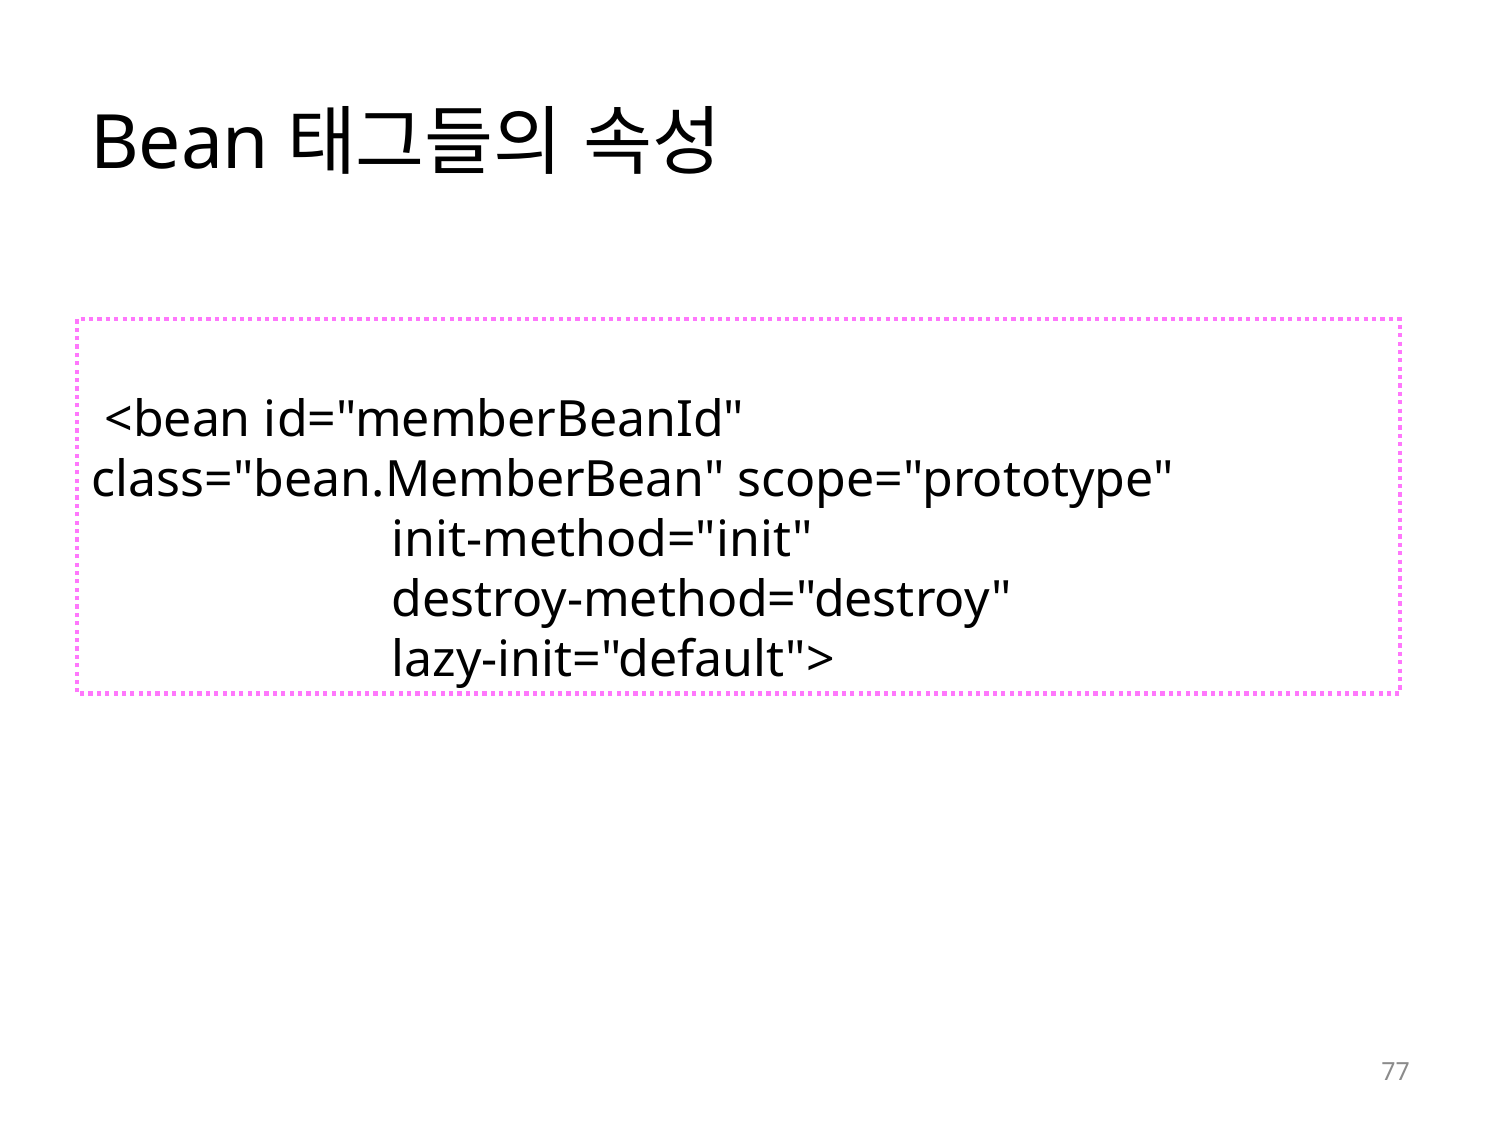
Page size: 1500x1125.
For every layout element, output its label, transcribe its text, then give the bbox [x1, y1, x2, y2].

text_box <bean id="memberBeanId" class="bean.MemberBean" scope="prototype" init-method="init" destroy-method="destroy" lazy-init="default"> [76, 318, 1400, 694]
title Bean태그들의 속성 [75, 45, 1425, 233]
slide_number 77 [1074, 1042, 1425, 1103]
